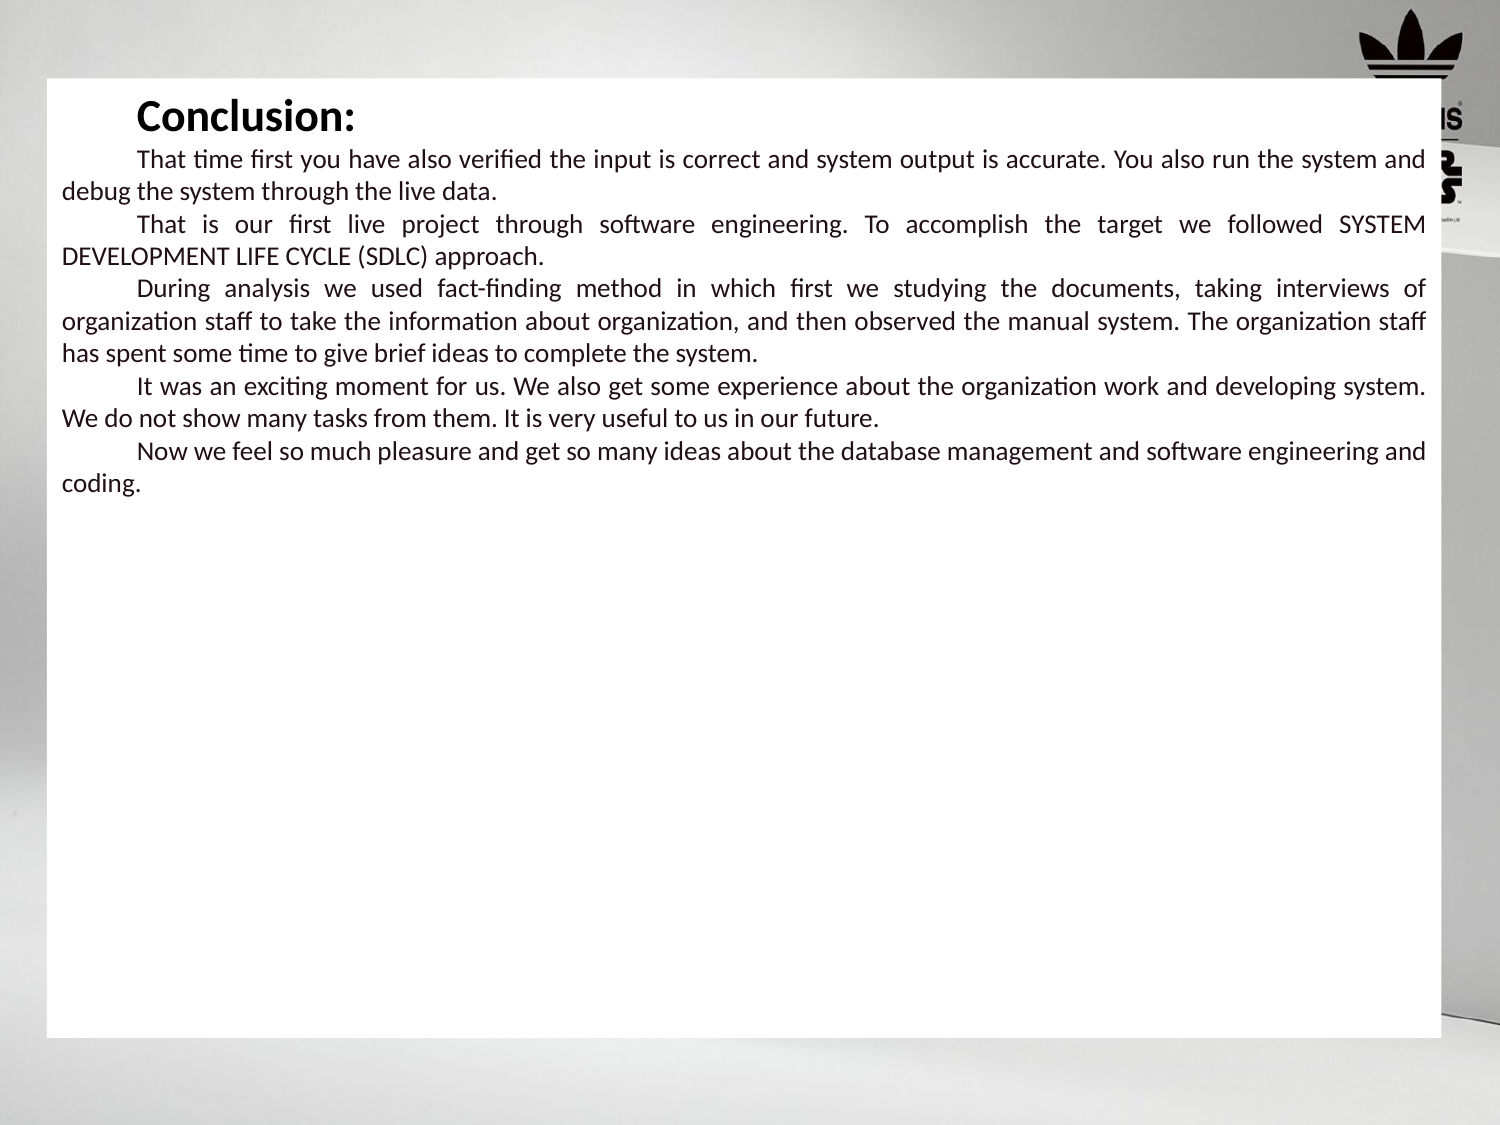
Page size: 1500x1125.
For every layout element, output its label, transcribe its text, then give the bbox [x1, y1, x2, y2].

text_box Conclusion: That time first you have also verified the input is correct and system output is accurate. You also run the system and debug the system through the live data. That is our first live project through software engineering. To accomplish the target we followed SYSTEM DEVELOPMENT LIFE CYCLE (SDLC) approach. During analysis we used fact-finding method in which first we studying the documents, taking interviews of organization staff to take the information about organization, and then observed the manual system. The organization staff has spent some time to give brief ideas to complete the system. It was an exciting moment for us. We also get some experience about the organization work and developing system. We do not show many tasks from them. It is very useful to us in our future. Now we feel so much pleasure and get so many ideas about the database management and software engineering and coding. [46, 78, 1442, 1038]
picture [0, 0, 1500, 1125]
